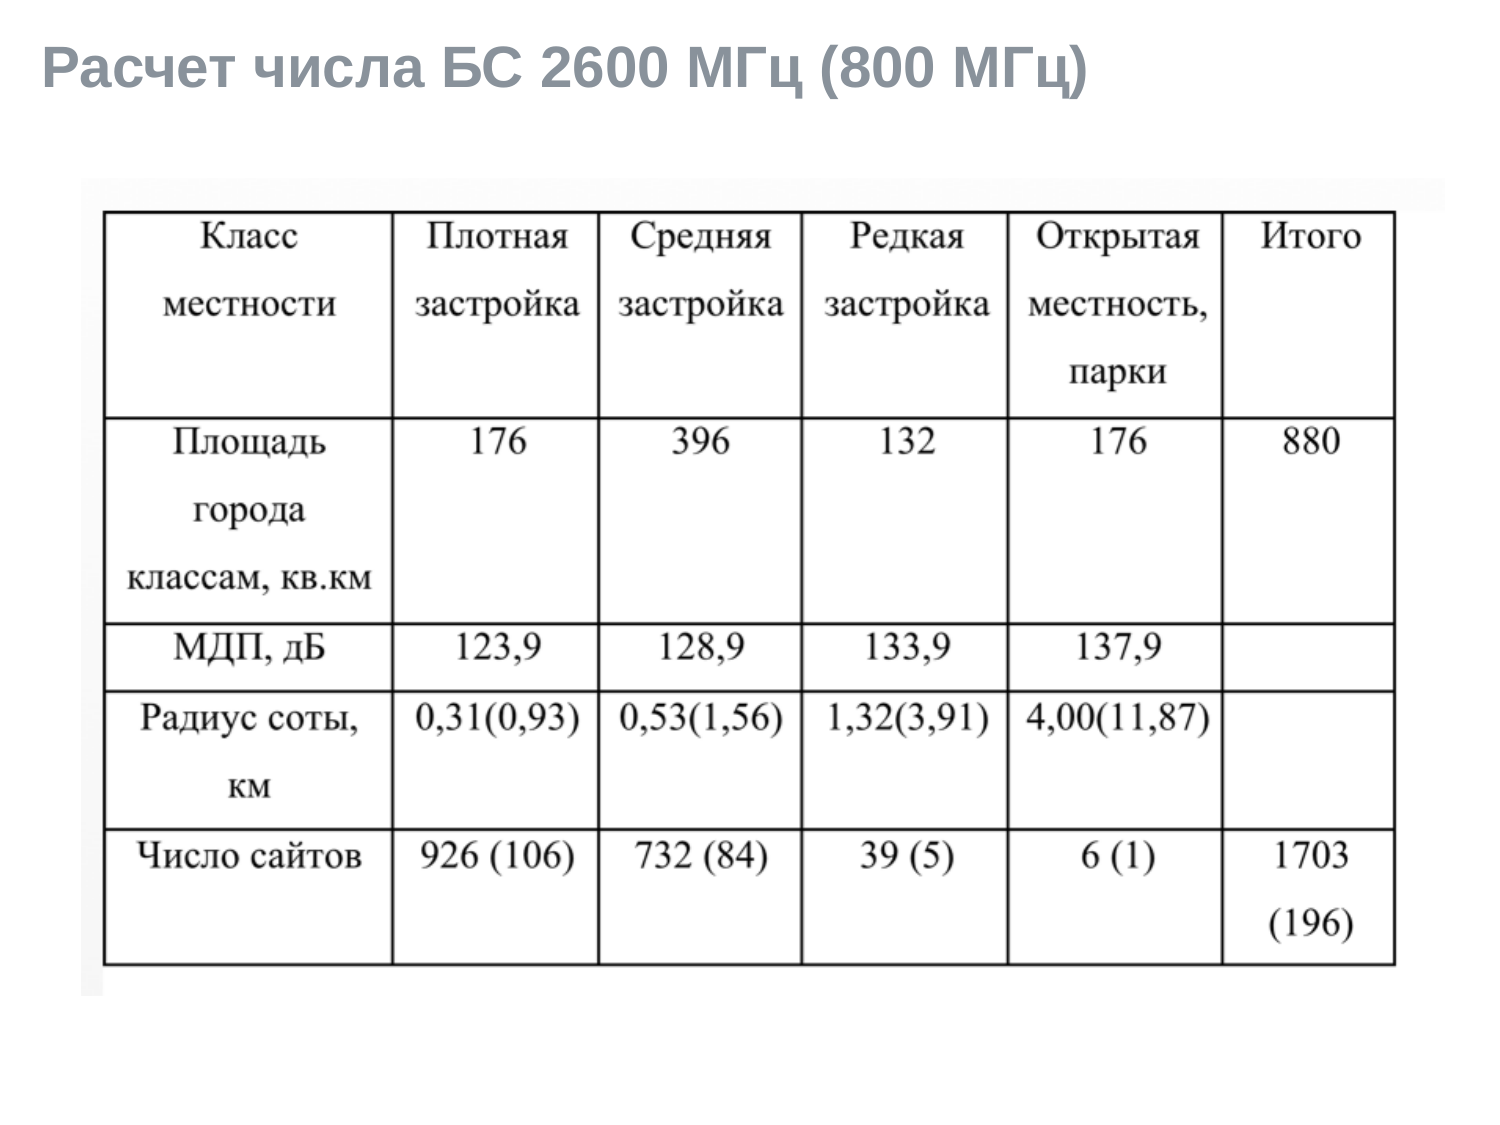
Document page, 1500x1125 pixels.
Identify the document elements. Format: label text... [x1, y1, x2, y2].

title Расчет числа БС 2600 МГц (800 МГц) [41, 36, 1459, 197]
picture [81, 178, 1445, 996]
